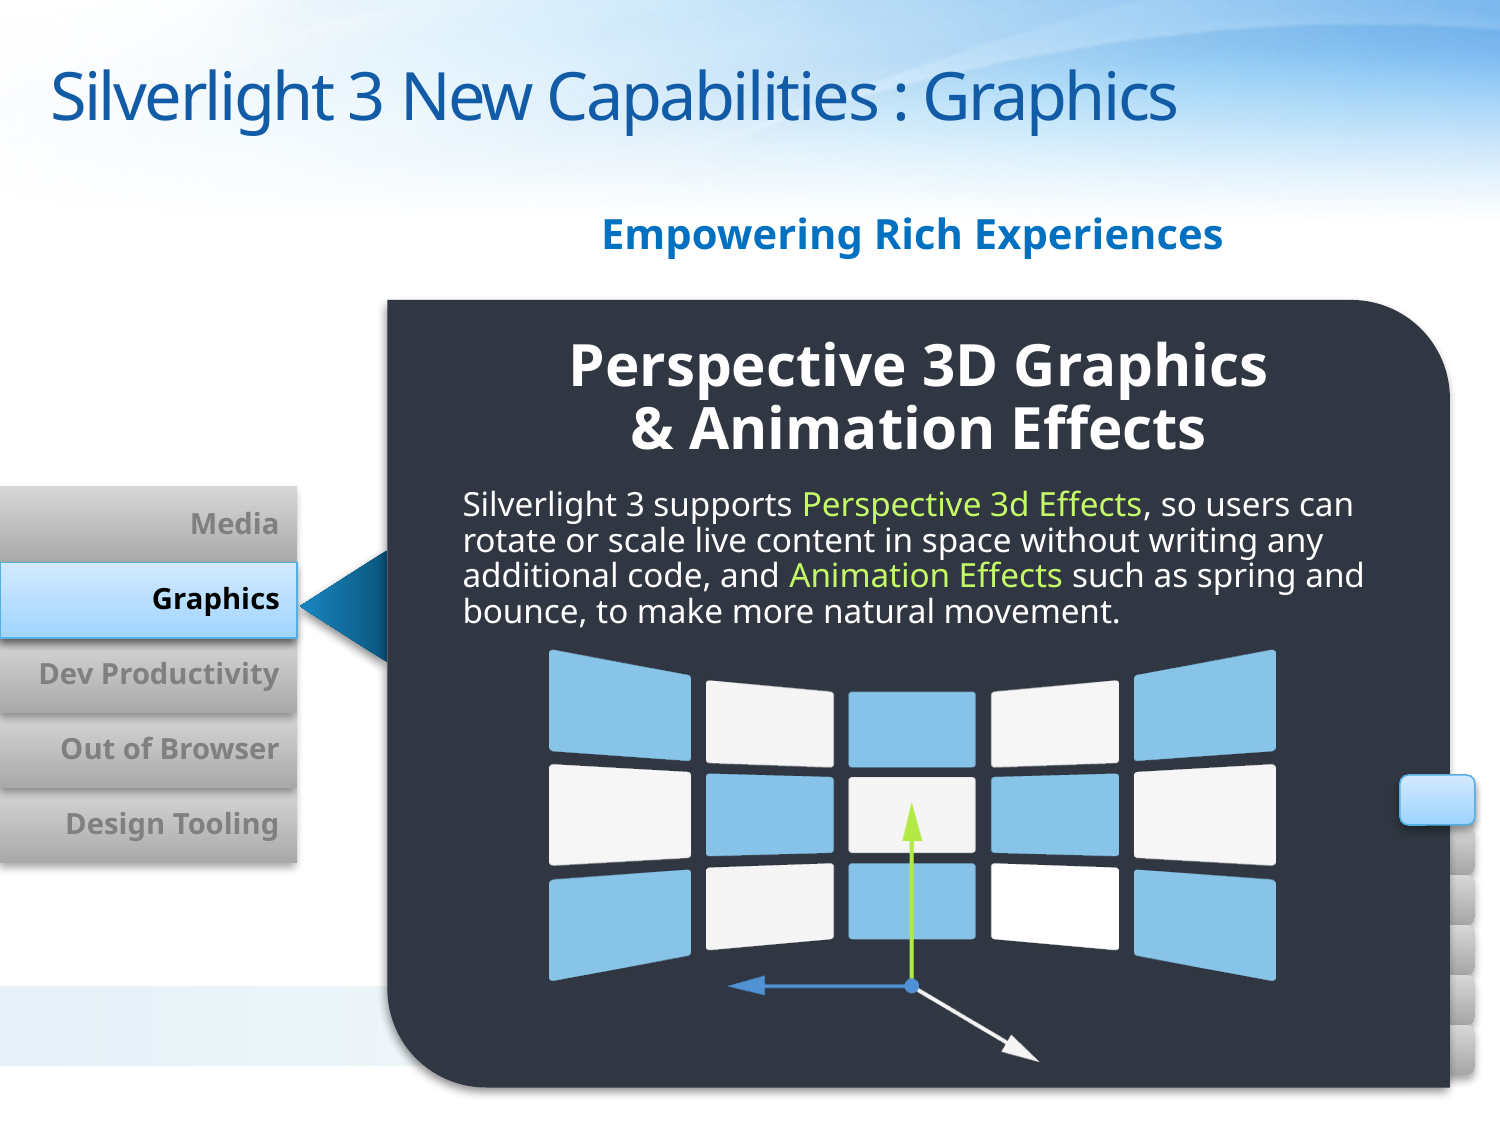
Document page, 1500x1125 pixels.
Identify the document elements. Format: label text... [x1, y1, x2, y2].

picture [0, 0, 1500, 1125]
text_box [1399, 774, 1476, 1076]
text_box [0, 486, 298, 863]
text_box Perspective 3D Graphics & Animation Effects [387, 299, 1450, 1088]
text_box Empowering Rich Experiences [437, 200, 1388, 265]
list Silverlight 3 supports Perspective 3d Effects, so users can rotate or scale live content in space without writing any additional code, and Animation Effects such as spring and bounce, to make more natural movement. [424, 487, 1426, 776]
title Silverlight 3 New Capabilities : Graphics [50, 62, 1200, 136]
text_box [304, 555, 379, 658]
